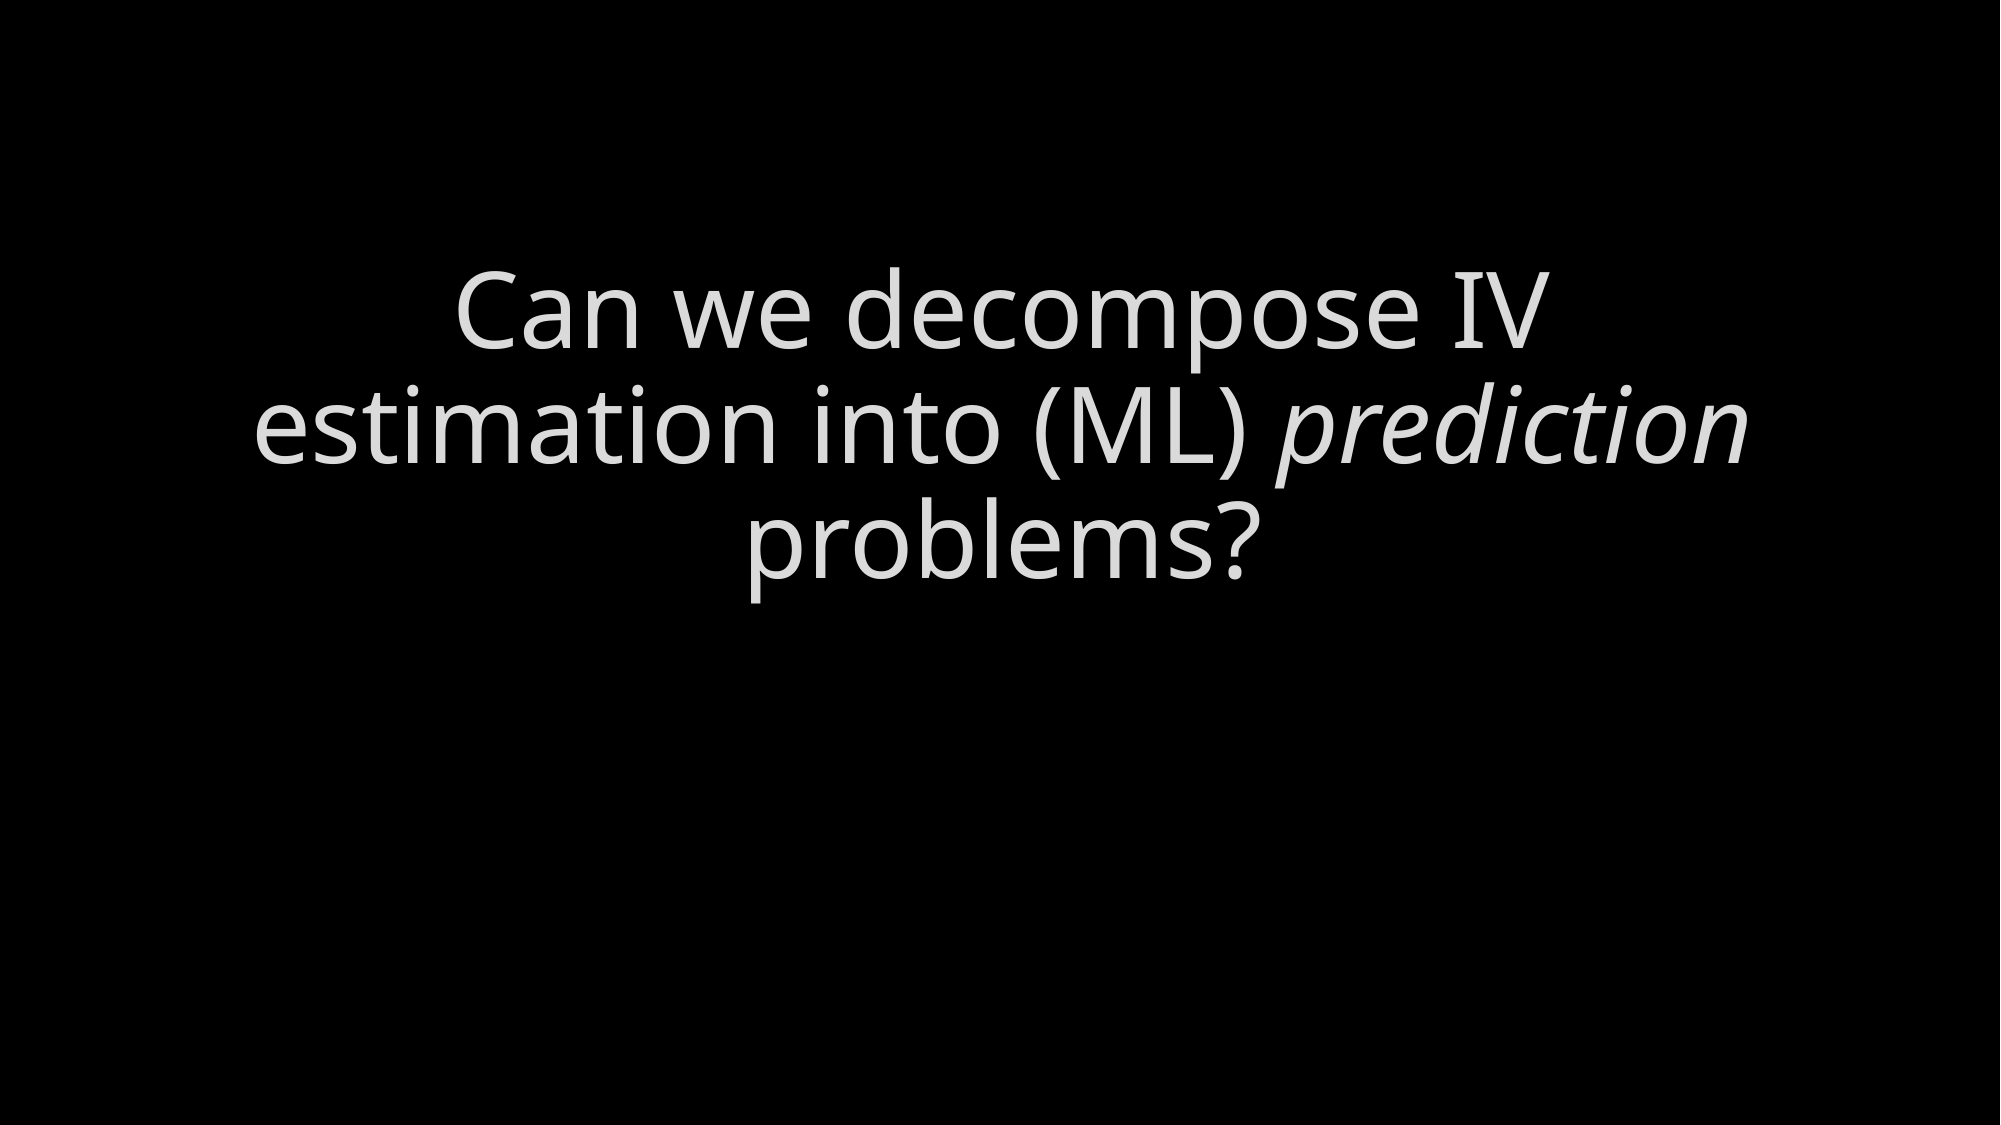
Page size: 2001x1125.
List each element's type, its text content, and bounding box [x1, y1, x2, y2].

title Can we decompose IV estimation into (ML) prediction problems? [224, 205, 1774, 609]
